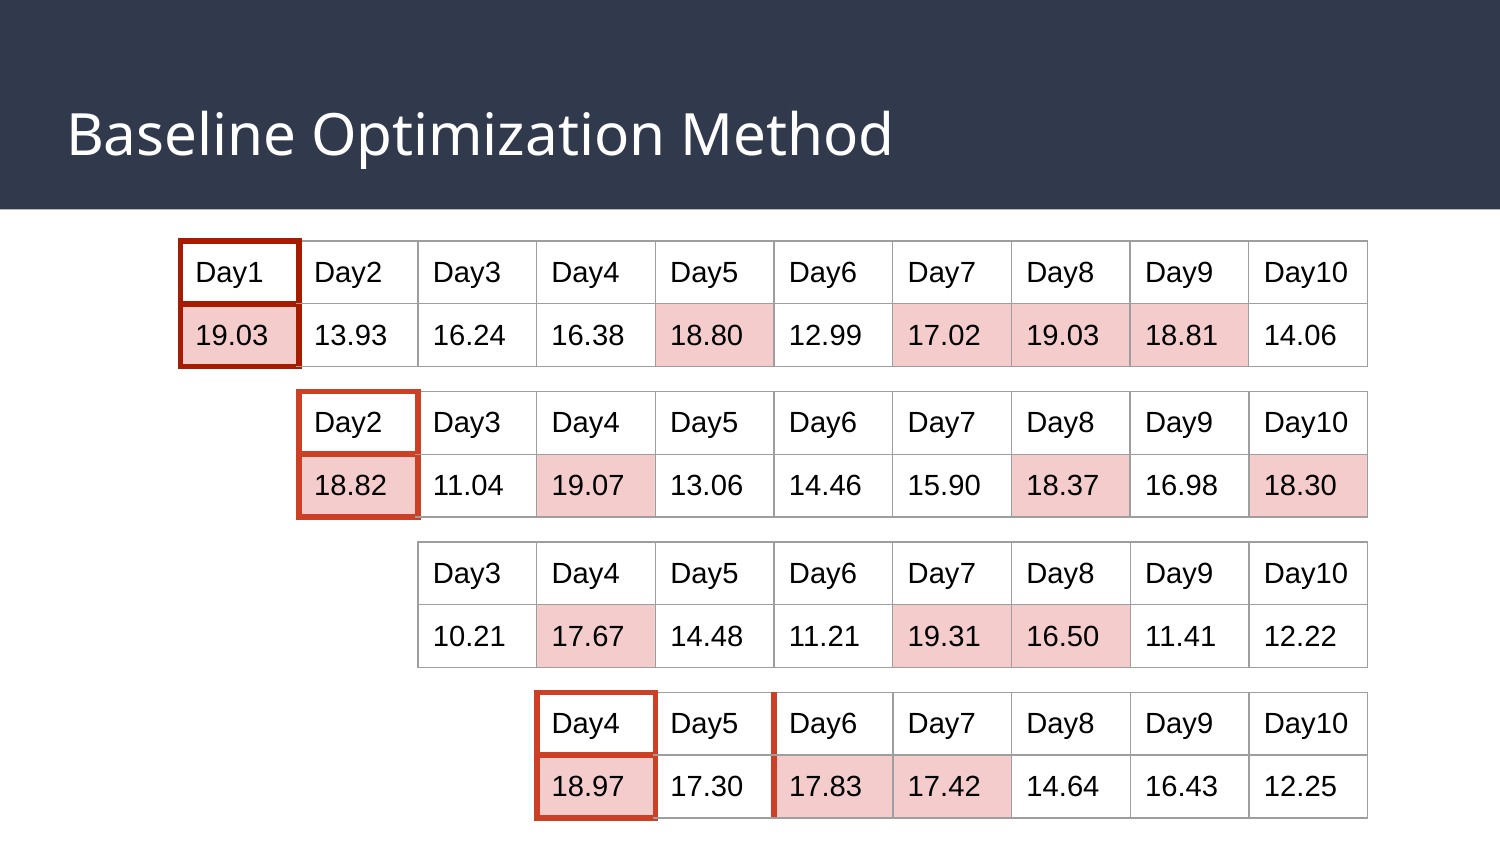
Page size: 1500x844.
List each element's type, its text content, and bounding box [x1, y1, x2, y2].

table_header Day8 [1012, 242, 1129, 303]
table_cell 11.04 [421, 455, 536, 516]
table_cell 14.06 [1249, 304, 1367, 366]
table_cell 13.06 [656, 455, 773, 516]
table_cell 14.46 [775, 455, 892, 516]
table_header Day1 [183, 244, 296, 301]
text_box [96, 642, 1300, 783]
table_header Day5 [656, 242, 773, 303]
table_cell 17.02 [893, 304, 1011, 366]
table_cell 18.37 [1012, 455, 1129, 516]
table_cell 12.25 [1250, 756, 1367, 817]
table_cell 19.31 [893, 605, 1011, 667]
table_header Day4 [537, 242, 655, 303]
table_cell 16.38 [537, 304, 655, 366]
table_header Day7 [893, 242, 1011, 303]
table_cell 19.03 [1012, 304, 1129, 366]
table_header Day5 [656, 392, 773, 454]
table_header Day7 [893, 392, 1011, 454]
table_header Day9 [1131, 543, 1248, 604]
table_header Day8 [1012, 693, 1130, 754]
table_header Day7 [894, 693, 1011, 754]
table_header Day8 [1012, 392, 1129, 454]
table_cell 17.30 [658, 756, 771, 817]
table_header Day4 [540, 695, 653, 752]
table_header Day10 [1250, 392, 1367, 454]
table_cell 10.21 [419, 605, 536, 667]
table_header Day6 [775, 392, 892, 454]
title Baseline Optimization Method [51, 82, 1449, 185]
table_cell 11.21 [775, 605, 892, 667]
table_header Day6 [775, 242, 892, 303]
table_header Day10 [1250, 543, 1367, 604]
table_header Day4 [537, 392, 655, 454]
table_cell 17.83 [777, 756, 892, 817]
table_cell 16.50 [1012, 605, 1130, 667]
table_cell 18.80 [656, 304, 773, 366]
table_cell 12.99 [775, 304, 892, 366]
table_cell 16.43 [1131, 756, 1248, 817]
table_cell 18.81 [1131, 304, 1248, 366]
table_cell 15.90 [893, 455, 1011, 516]
table_header Day6 [775, 543, 892, 604]
table_cell 18.97 [540, 758, 653, 815]
table_header Day9 [1131, 242, 1248, 303]
table_cell 19.03 [183, 307, 296, 364]
table_cell 18.82 [302, 457, 415, 514]
table_header Day2 [302, 394, 415, 451]
table_cell 13.93 [302, 304, 417, 366]
table_header Day8 [1012, 543, 1130, 604]
table_header Day5 [658, 693, 771, 754]
table_header Day6 [777, 693, 892, 754]
table_cell 17.67 [537, 605, 655, 667]
table_cell 17.42 [894, 756, 1011, 817]
table_header Day3 [419, 242, 536, 303]
table_header Day5 [656, 543, 773, 604]
table_header Day9 [1131, 693, 1248, 754]
table_header Day7 [893, 543, 1011, 604]
table_header Day4 [537, 543, 655, 604]
table_cell 19.07 [537, 455, 655, 516]
table_cell 12.22 [1250, 605, 1367, 667]
table_cell 14.48 [656, 605, 773, 667]
table_header Day10 [1249, 242, 1367, 303]
table_header Day9 [1131, 392, 1248, 454]
table_cell 16.98 [1131, 455, 1248, 516]
table_header Day3 [421, 392, 536, 454]
table_header Day10 [1250, 693, 1367, 754]
table_cell 14.64 [1012, 756, 1130, 817]
table_cell 11.41 [1131, 605, 1248, 667]
table_header Day3 [419, 543, 536, 604]
table_header Day2 [302, 242, 417, 303]
table_cell 16.24 [419, 304, 536, 366]
table_cell 18.30 [1250, 455, 1367, 516]
